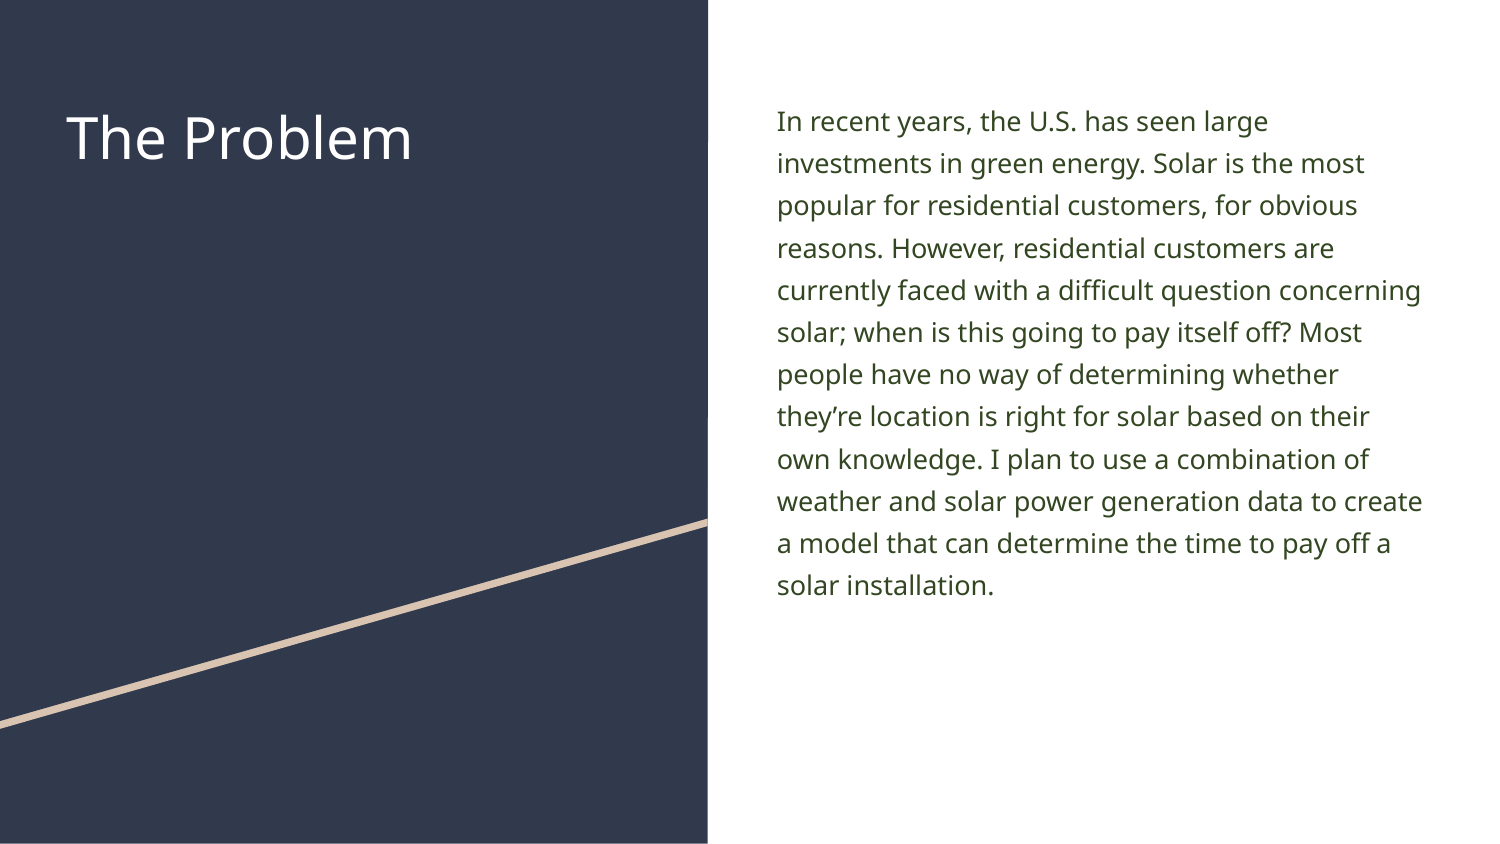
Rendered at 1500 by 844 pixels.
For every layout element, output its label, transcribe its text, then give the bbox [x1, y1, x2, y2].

title The Problem [51, 82, 660, 494]
list In recent years, the U.S. has seen large investments in green energy. Solar is the most popular for residential customers, for obvious reasons. However, residential customers are currently faced with a difficult question concerning solar; when is this going to pay itself off? Most people have no way of determining whether they’re location is right for solar based on their own knowledge. I plan to use a combination of weather and solar power generation data to create a model that can determine the time to pay off a solar installation. [761, 82, 1446, 755]
